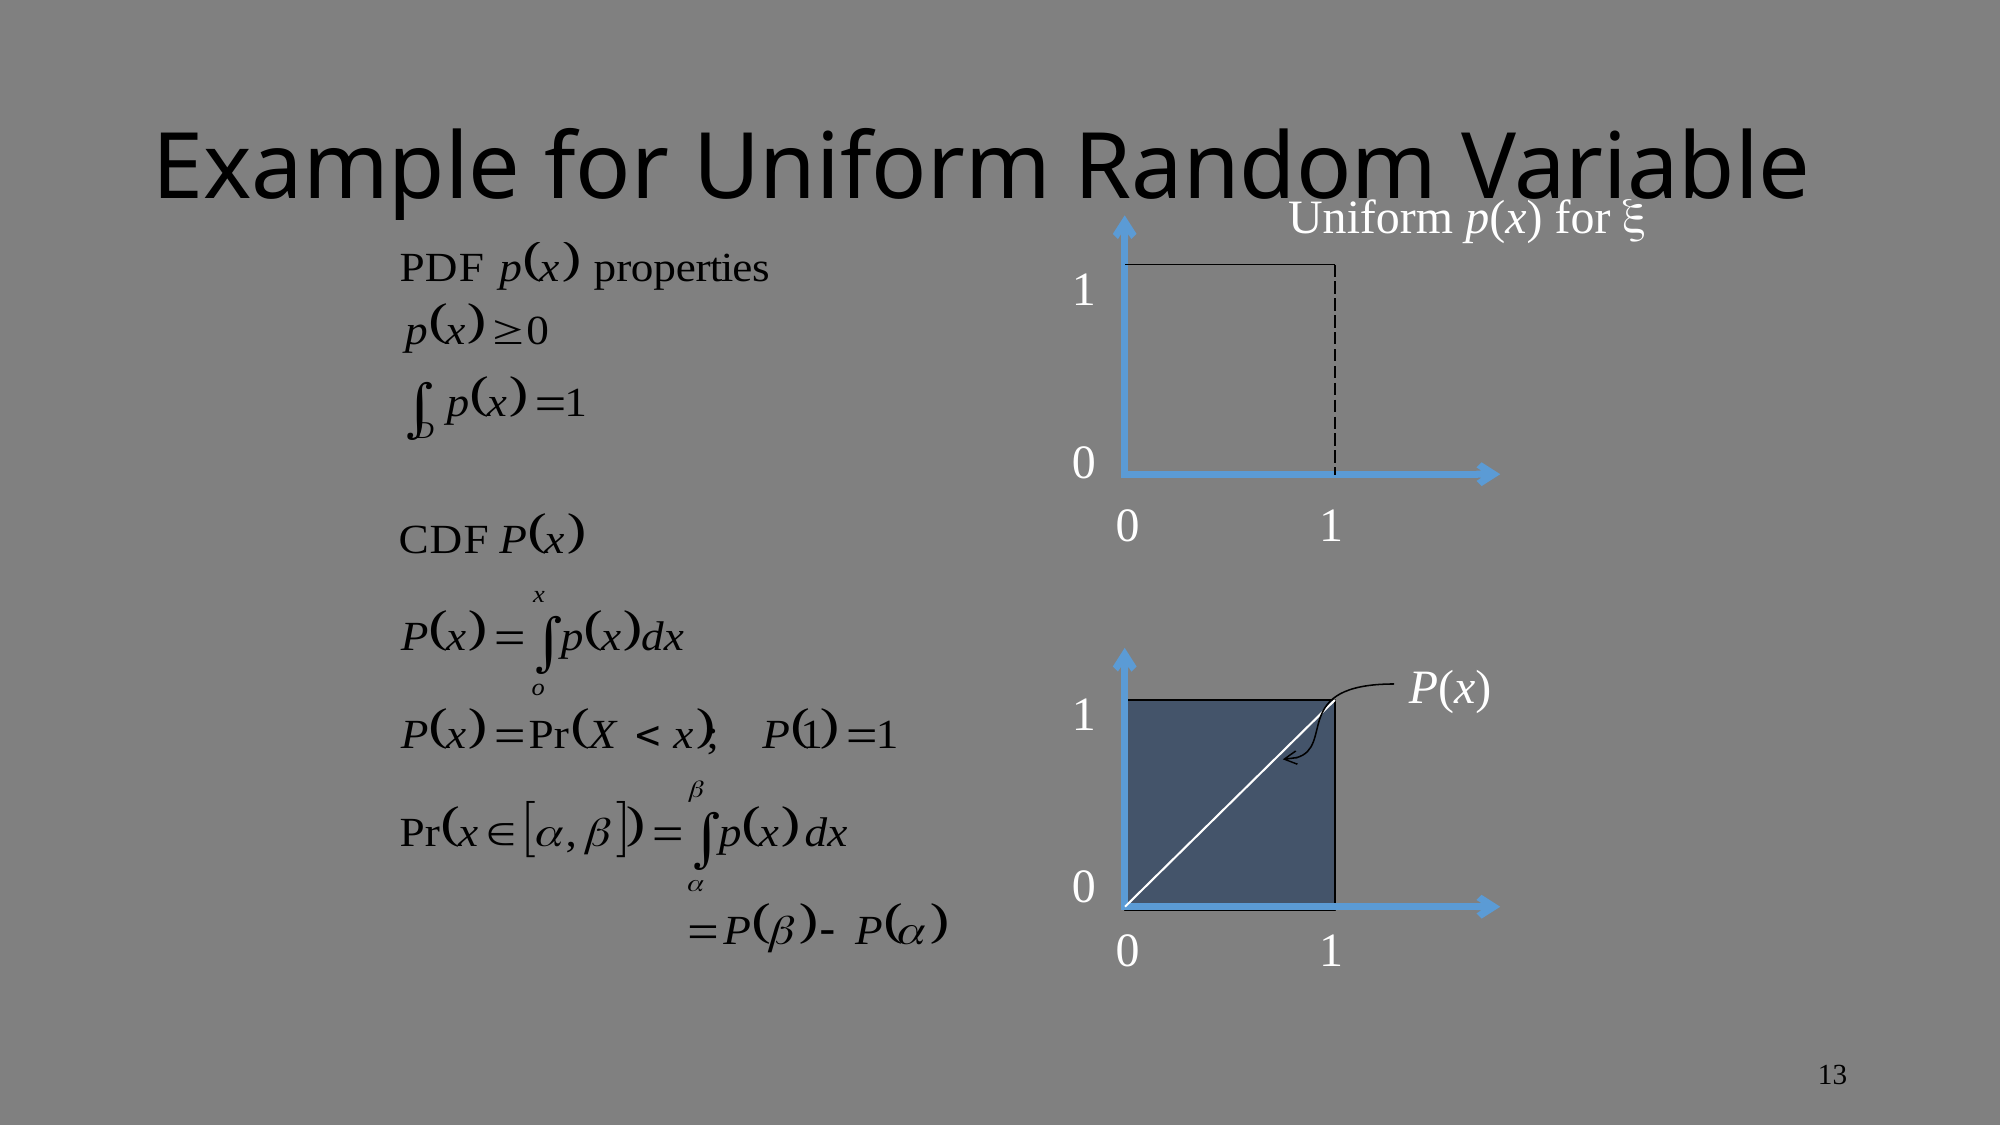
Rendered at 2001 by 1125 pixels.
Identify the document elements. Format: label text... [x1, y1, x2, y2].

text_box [392, 242, 951, 963]
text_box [1124, 699, 1335, 907]
text_box 1 0 [1057, 250, 1111, 496]
slide_number 13 [1412, 1042, 1863, 1103]
text_box 0 1 [1100, 486, 1359, 559]
text_box 1 0 [1057, 675, 1111, 920]
text_box P(x) [1394, 647, 1507, 721]
text_box 0 1 [1100, 911, 1359, 984]
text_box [1282, 684, 1394, 760]
text_box Uniform p(x) for  [1273, 178, 1662, 251]
title Example for Uniform Random Variable [137, 59, 1863, 278]
